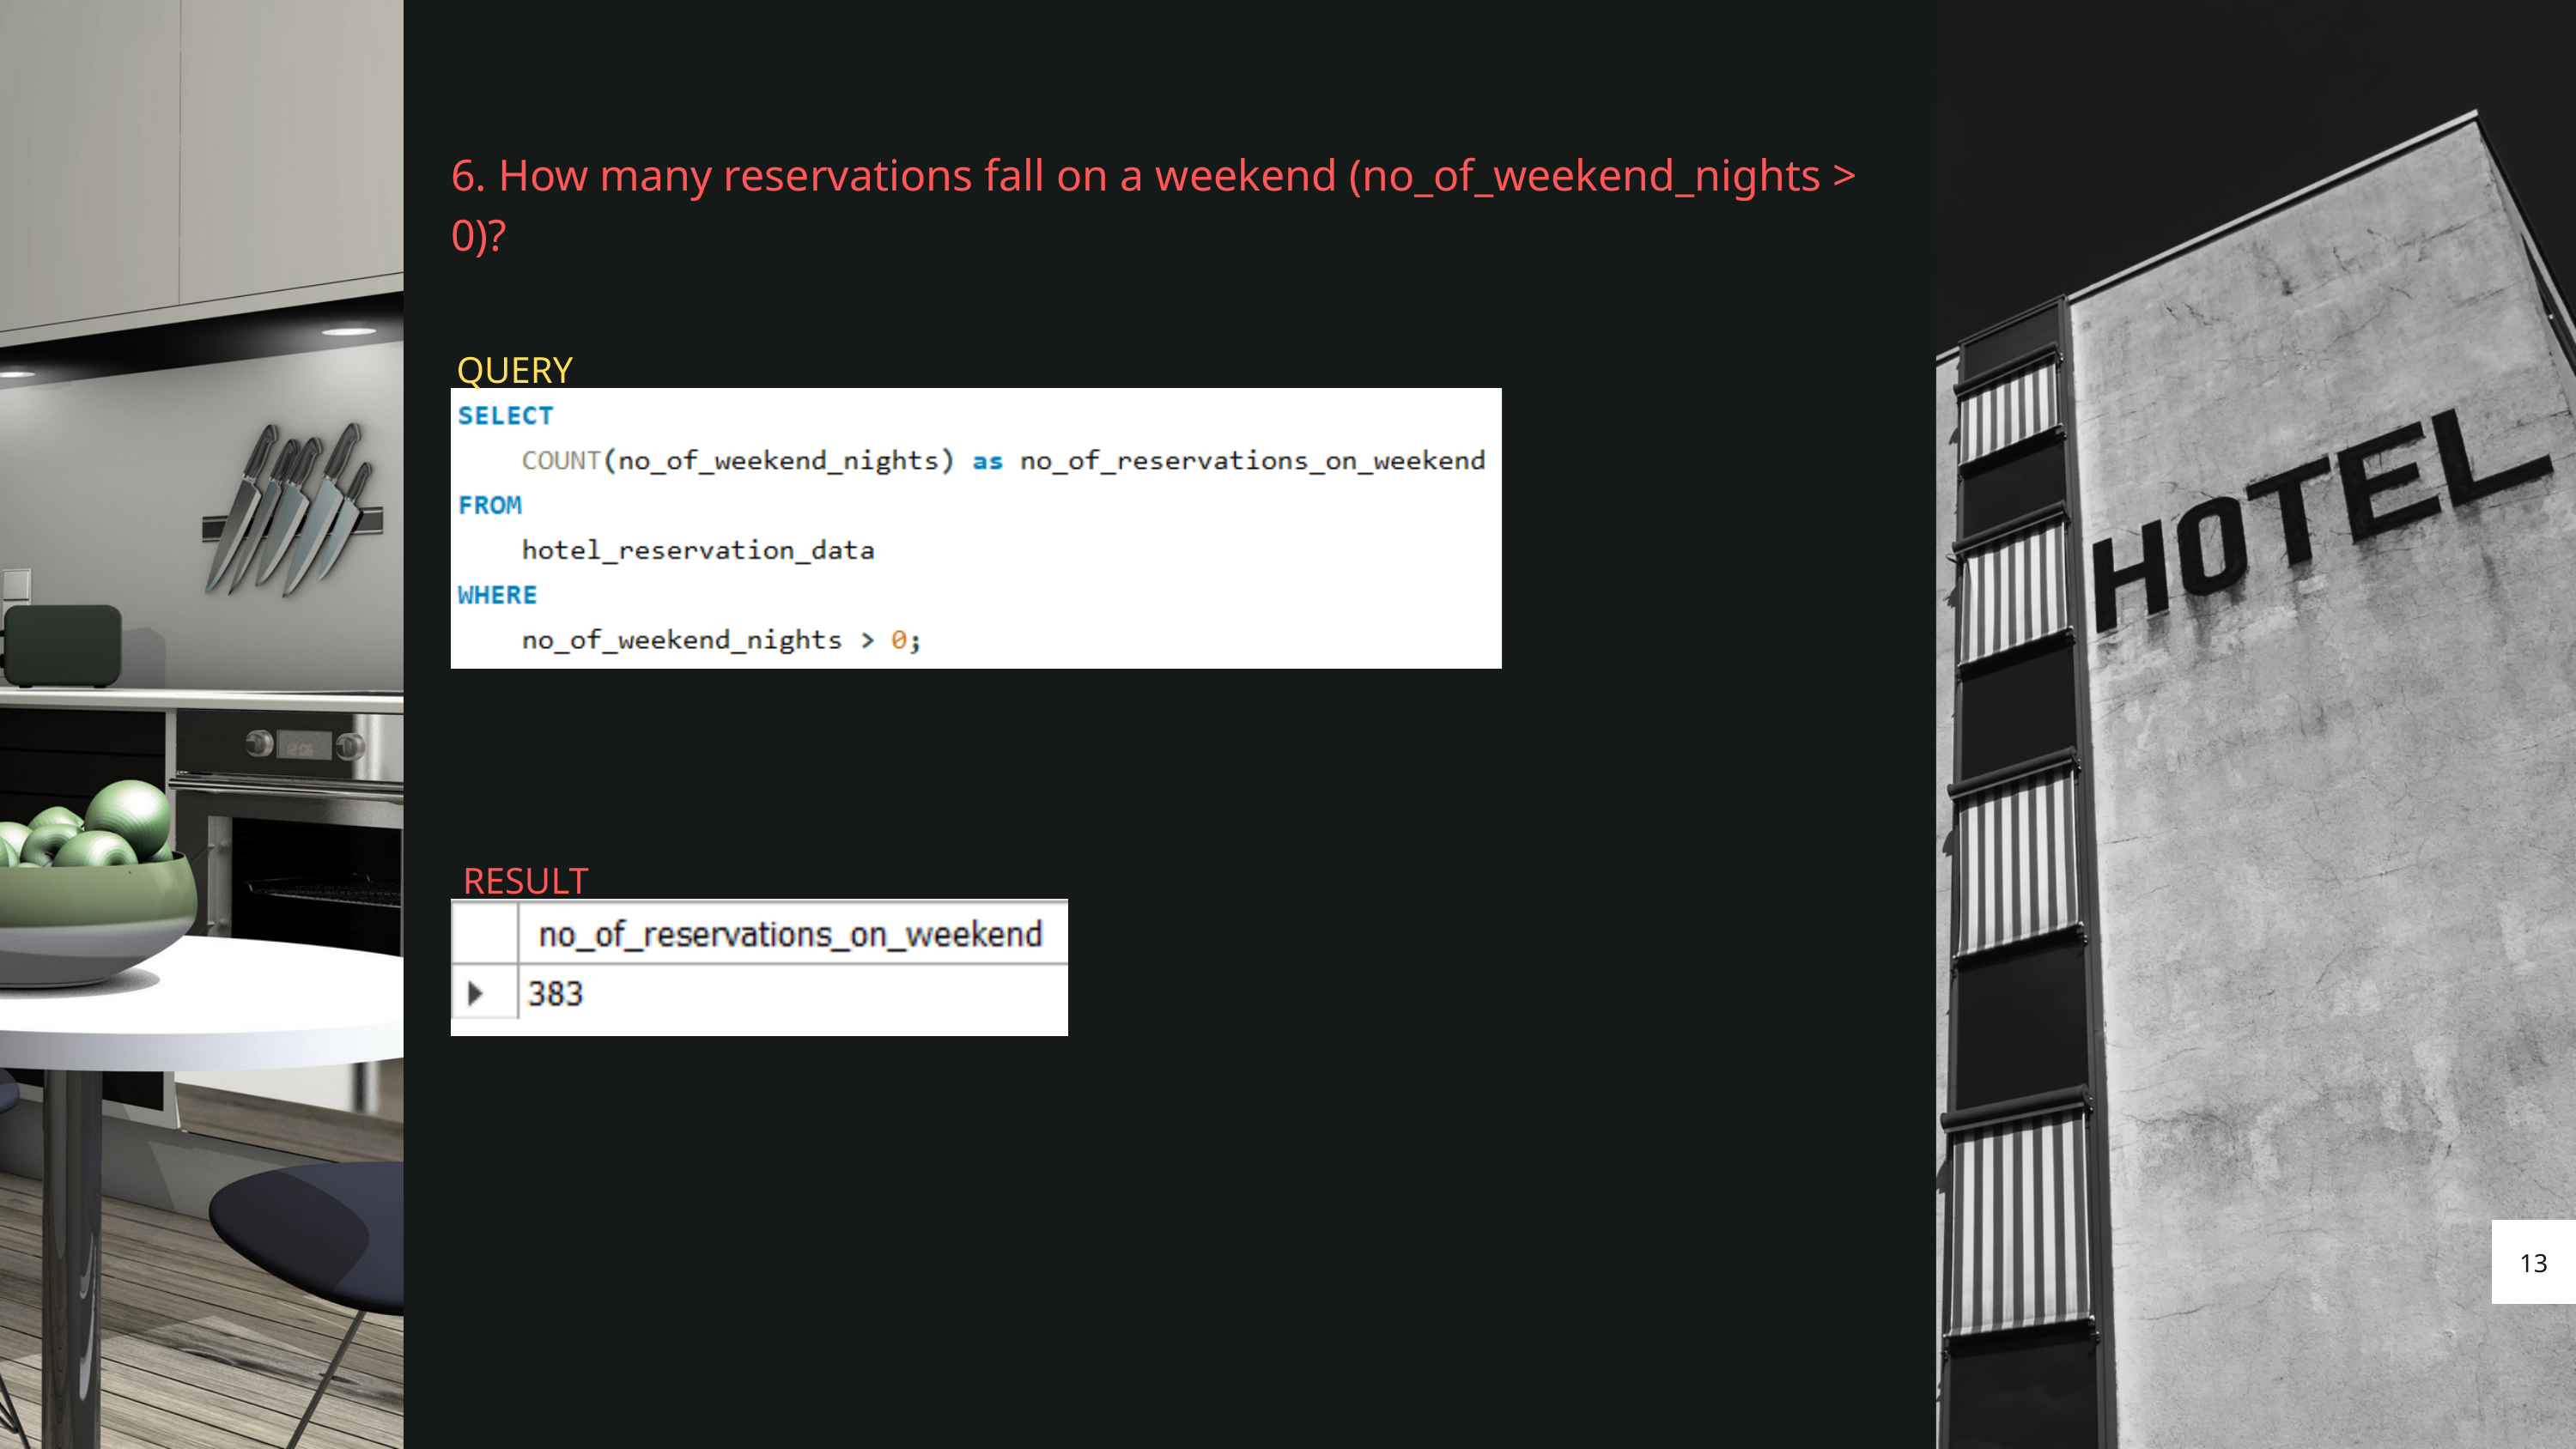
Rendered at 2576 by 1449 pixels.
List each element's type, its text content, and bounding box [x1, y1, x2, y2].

text_box 6. How many reservations fall on a weekend (no_of_weekend_nights > 0)? [451, 139, 1907, 260]
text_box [0, 0, 404, 1449]
text_box RESULT [451, 851, 601, 901]
text_box [451, 899, 1068, 1036]
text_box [2491, 1219, 2576, 1304]
text_box [1935, 0, 2576, 1449]
text_box [451, 388, 1503, 669]
text_box QUERY [447, 340, 582, 391]
